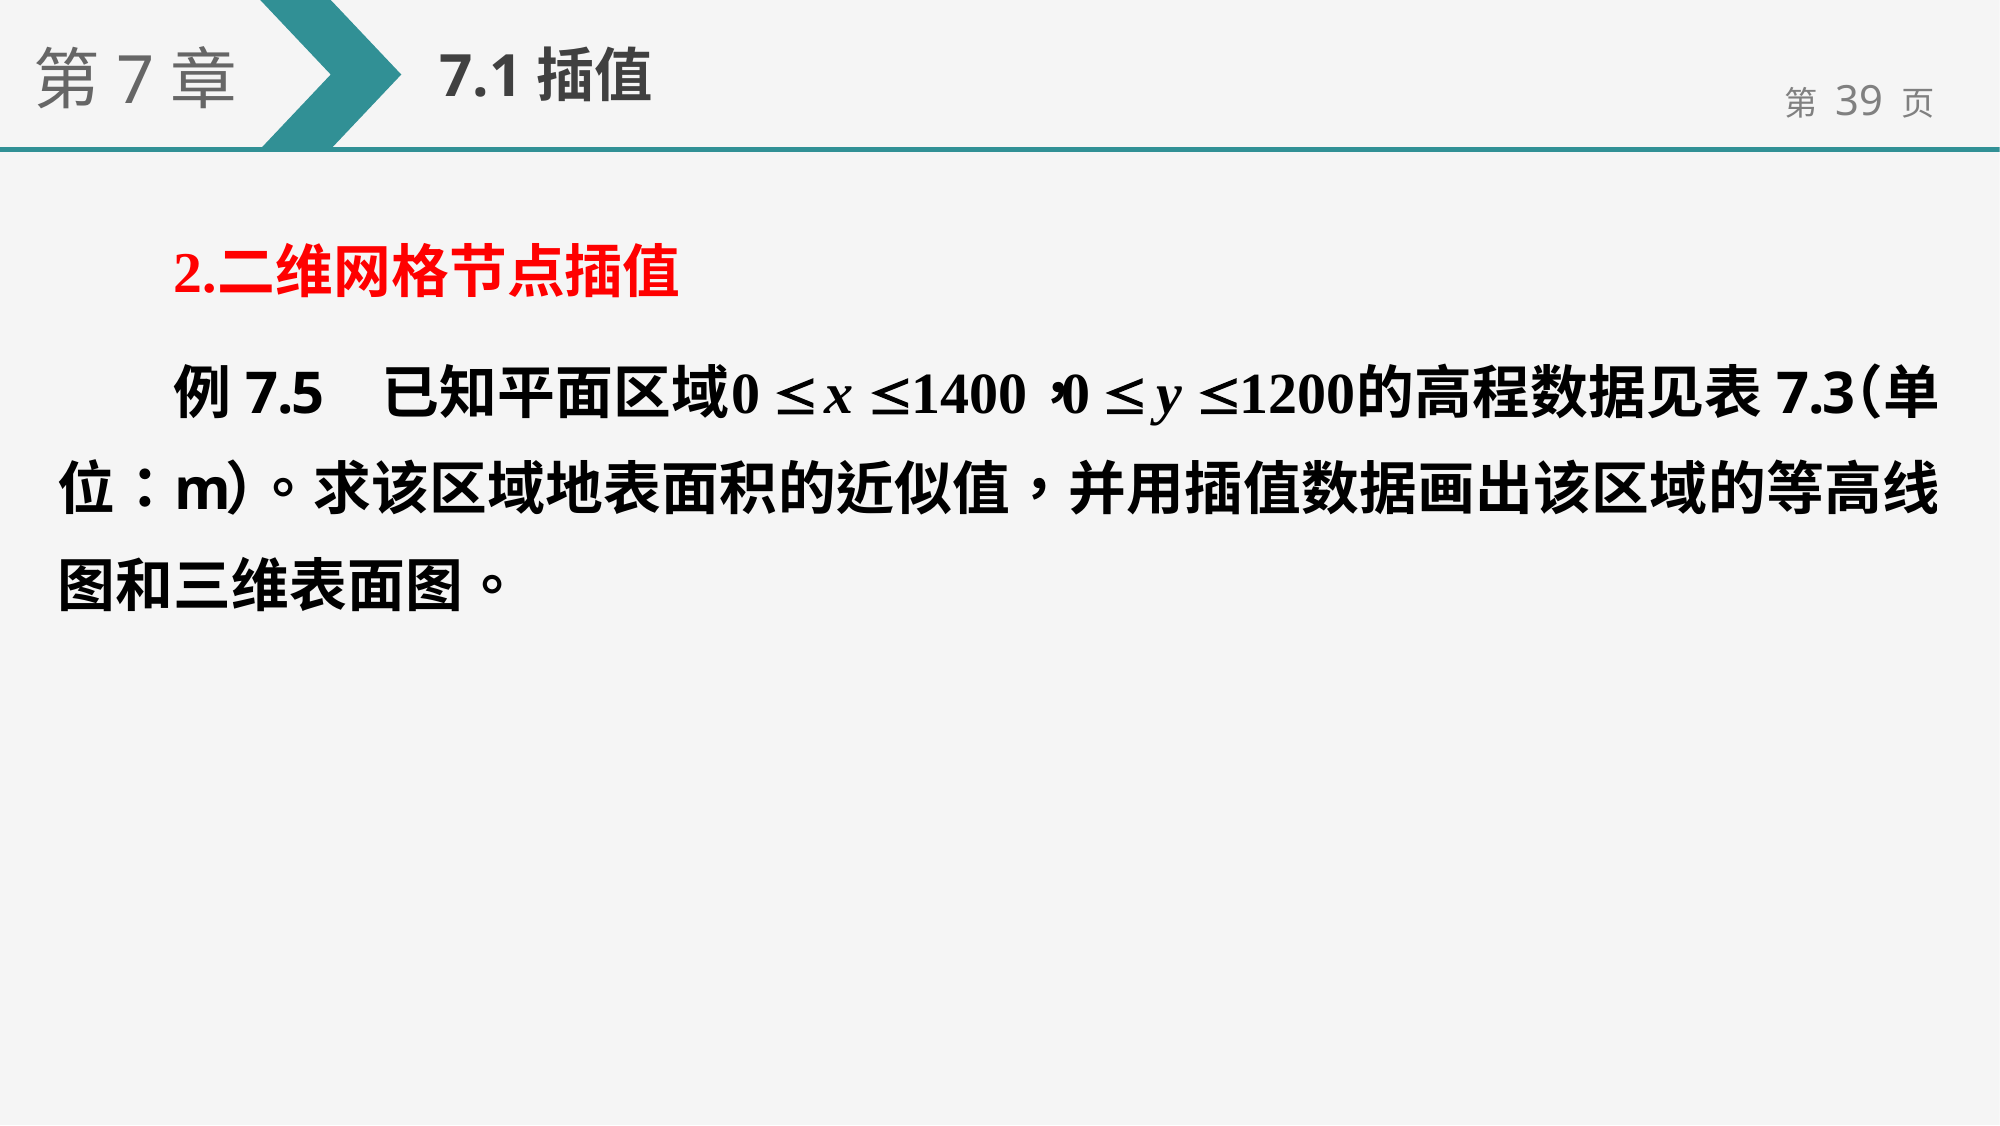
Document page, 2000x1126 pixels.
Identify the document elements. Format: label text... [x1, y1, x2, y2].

text_box 第7章 [19, 29, 253, 125]
text_box [258, 0, 403, 148]
text_box 7.1插值 [424, 31, 1366, 116]
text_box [57, 217, 1937, 861]
